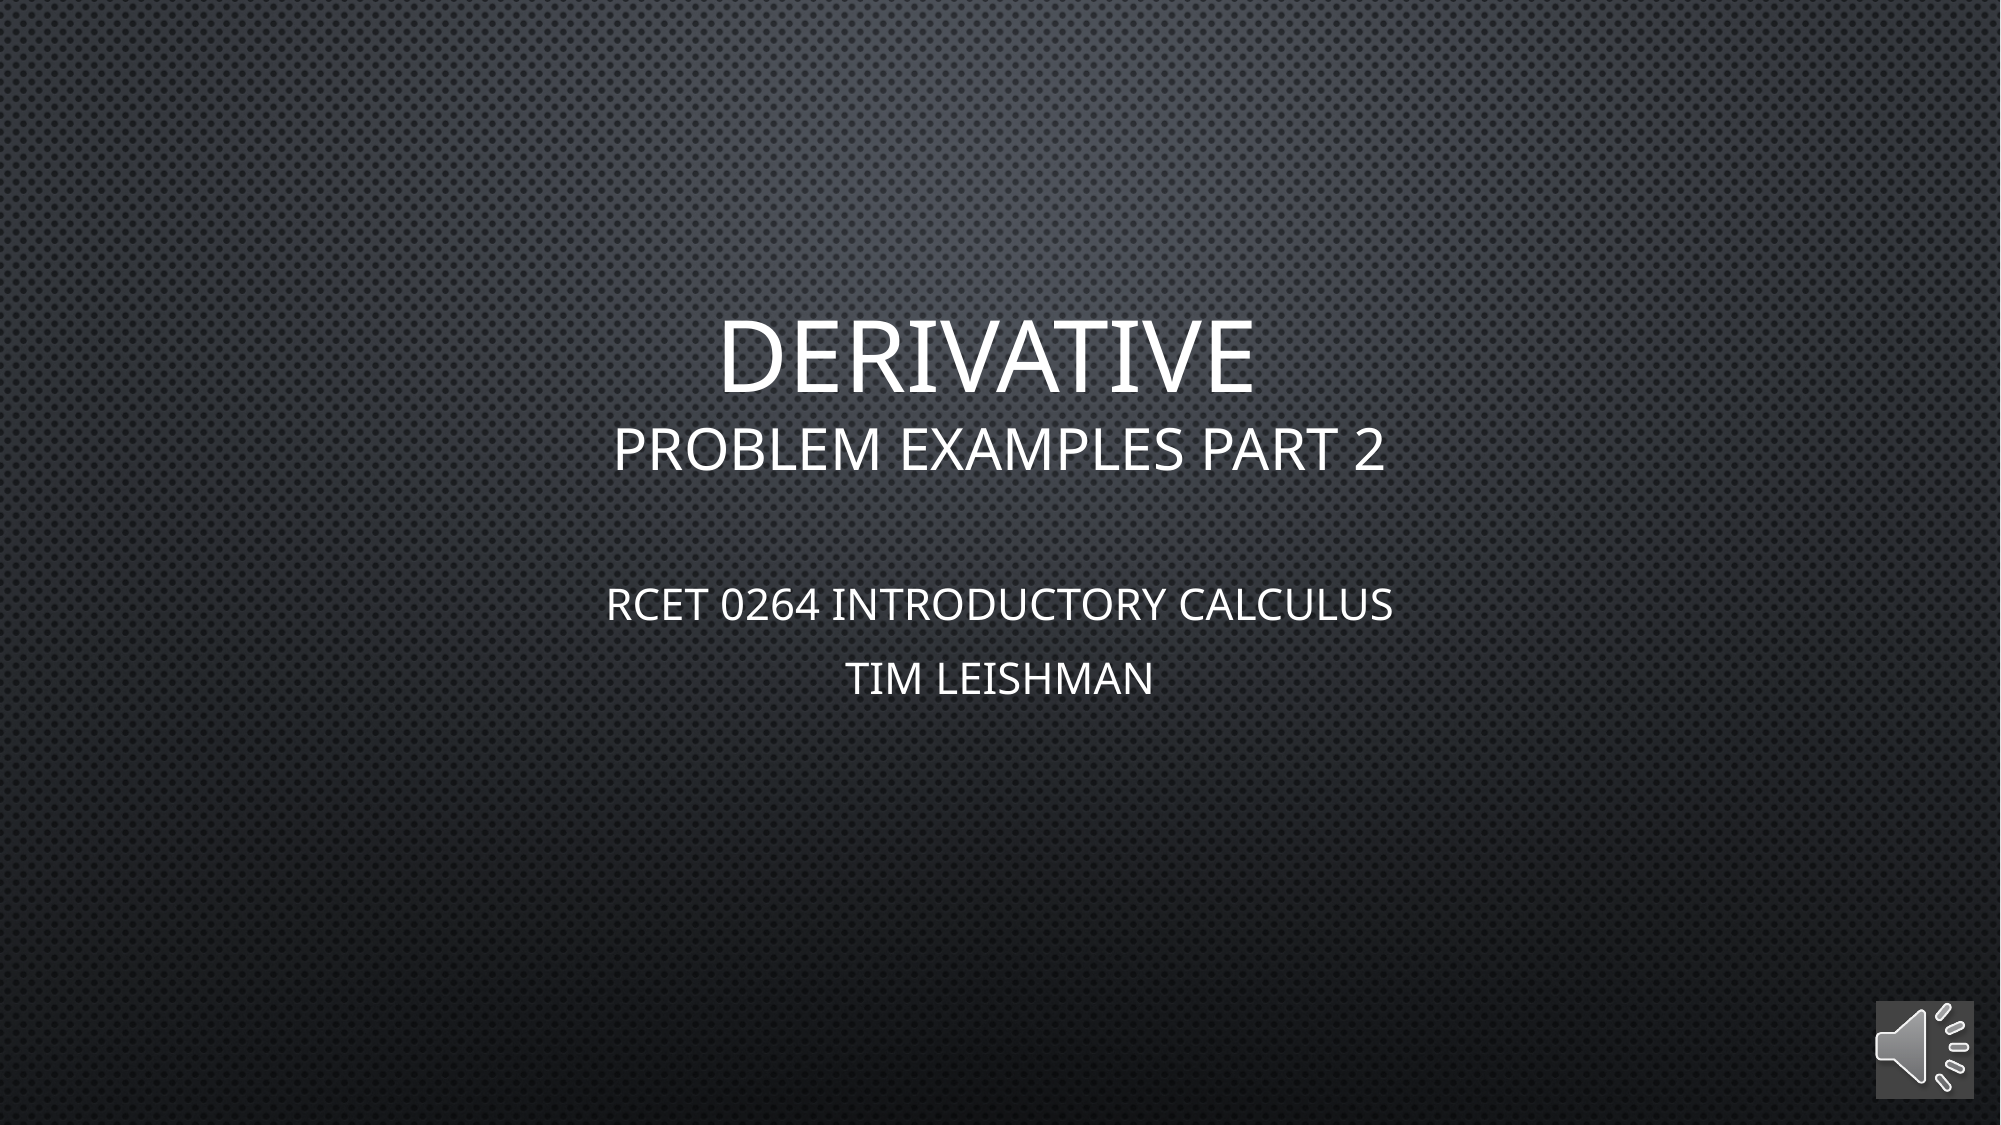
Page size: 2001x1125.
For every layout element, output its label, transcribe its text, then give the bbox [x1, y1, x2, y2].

picture [1874, 999, 1976, 1101]
title Derivative Problem Examples Part 2 [288, 227, 1712, 541]
subtitle RCET 0264 Introductory Calculus Tim Leishman [288, 569, 1712, 882]
